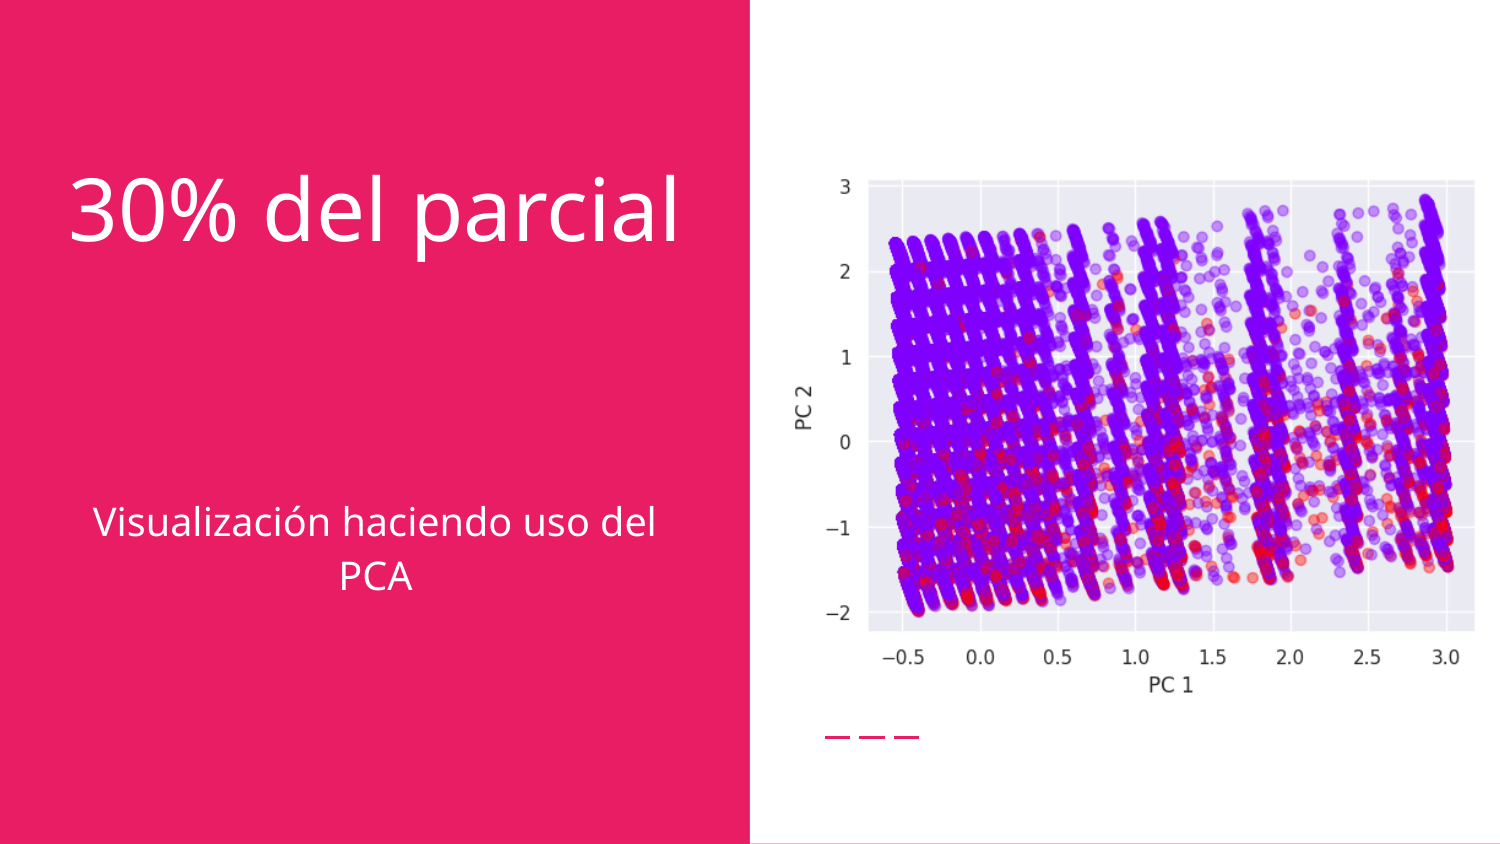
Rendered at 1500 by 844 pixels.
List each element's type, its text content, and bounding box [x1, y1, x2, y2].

subtitle Visualización haciendo uso del PCA [43, 479, 708, 700]
title 30% del parcial [43, 120, 708, 282]
picture [789, 173, 1480, 701]
